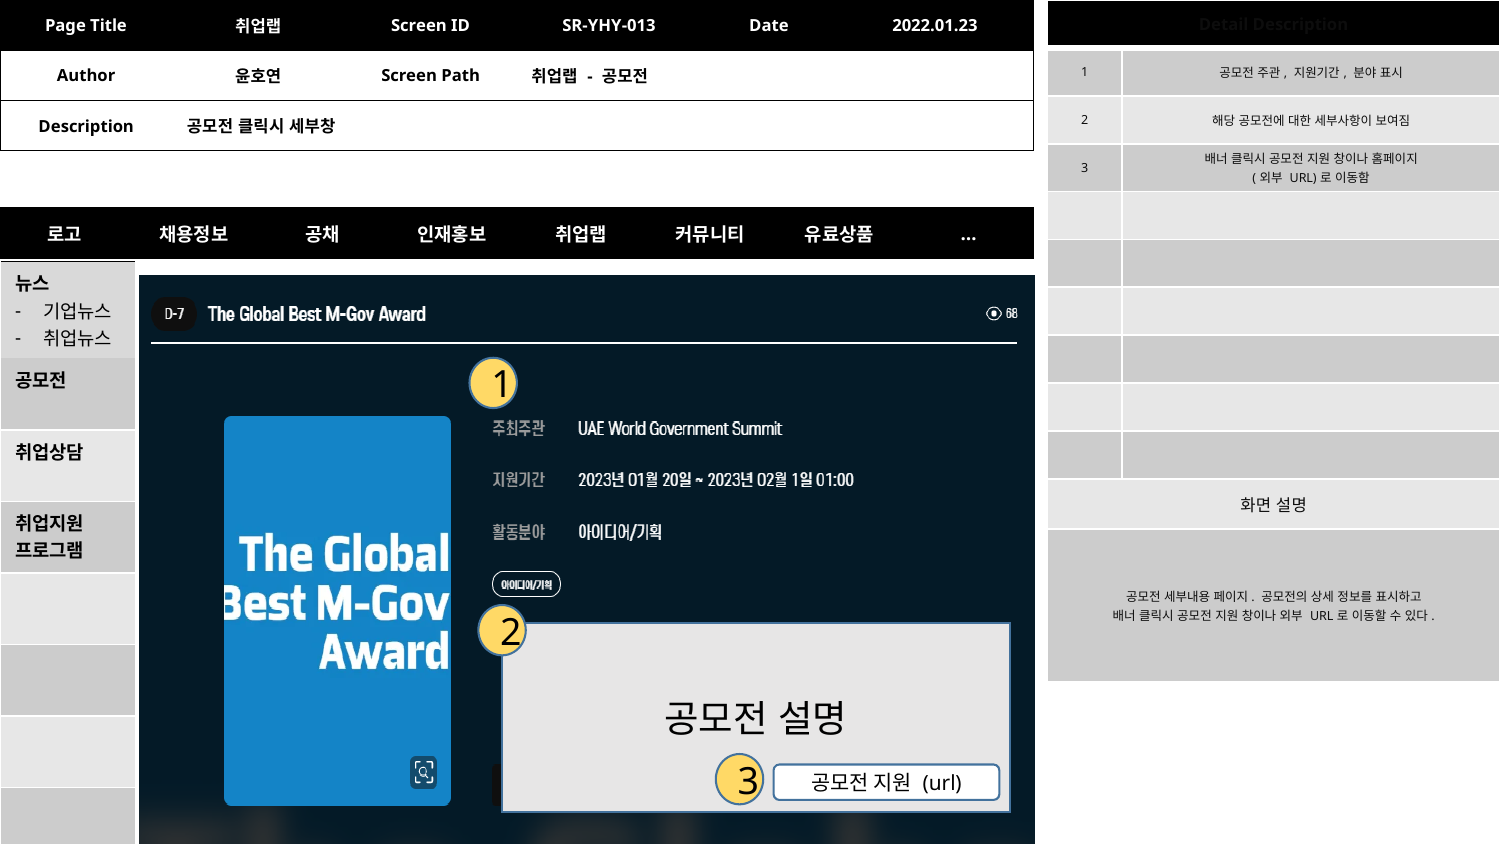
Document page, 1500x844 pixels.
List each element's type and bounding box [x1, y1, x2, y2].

table_cell [1048, 530, 1499, 681]
table_cell [1048, 51, 1121, 95]
table_cell [1123, 384, 1499, 430]
table_header [1, 262, 135, 358]
table_cell [1123, 145, 1499, 191]
table_cell [1, 101, 1033, 150]
table_cell [1, 717, 135, 787]
table_header [1048, 1, 1499, 45]
table_cell [1048, 384, 1121, 430]
table_cell [1123, 97, 1499, 143]
table_cell [1, 645, 135, 715]
table_header [1, 1, 1033, 50]
table_cell [1048, 145, 1121, 191]
table_header [1, 208, 1033, 258]
table_cell [1048, 288, 1121, 334]
table_cell [1048, 97, 1121, 143]
table_cell [1, 51, 1033, 100]
table_cell [1048, 480, 1499, 528]
table_cell [1048, 432, 1121, 478]
table_cell [1048, 336, 1121, 382]
table_cell [1123, 192, 1499, 239]
table_cell [1048, 192, 1121, 239]
table_cell [1, 502, 135, 572]
table_cell [1, 574, 135, 644]
table_cell [1123, 51, 1499, 95]
table_cell [1, 358, 135, 429]
table_cell [1, 788, 135, 844]
table_cell [1048, 240, 1121, 286]
picture [139, 275, 1035, 844]
table_cell [1123, 432, 1499, 478]
table_cell [1, 431, 135, 501]
table_cell [1123, 336, 1499, 382]
table_cell [1123, 288, 1499, 334]
table_cell [1123, 240, 1499, 286]
